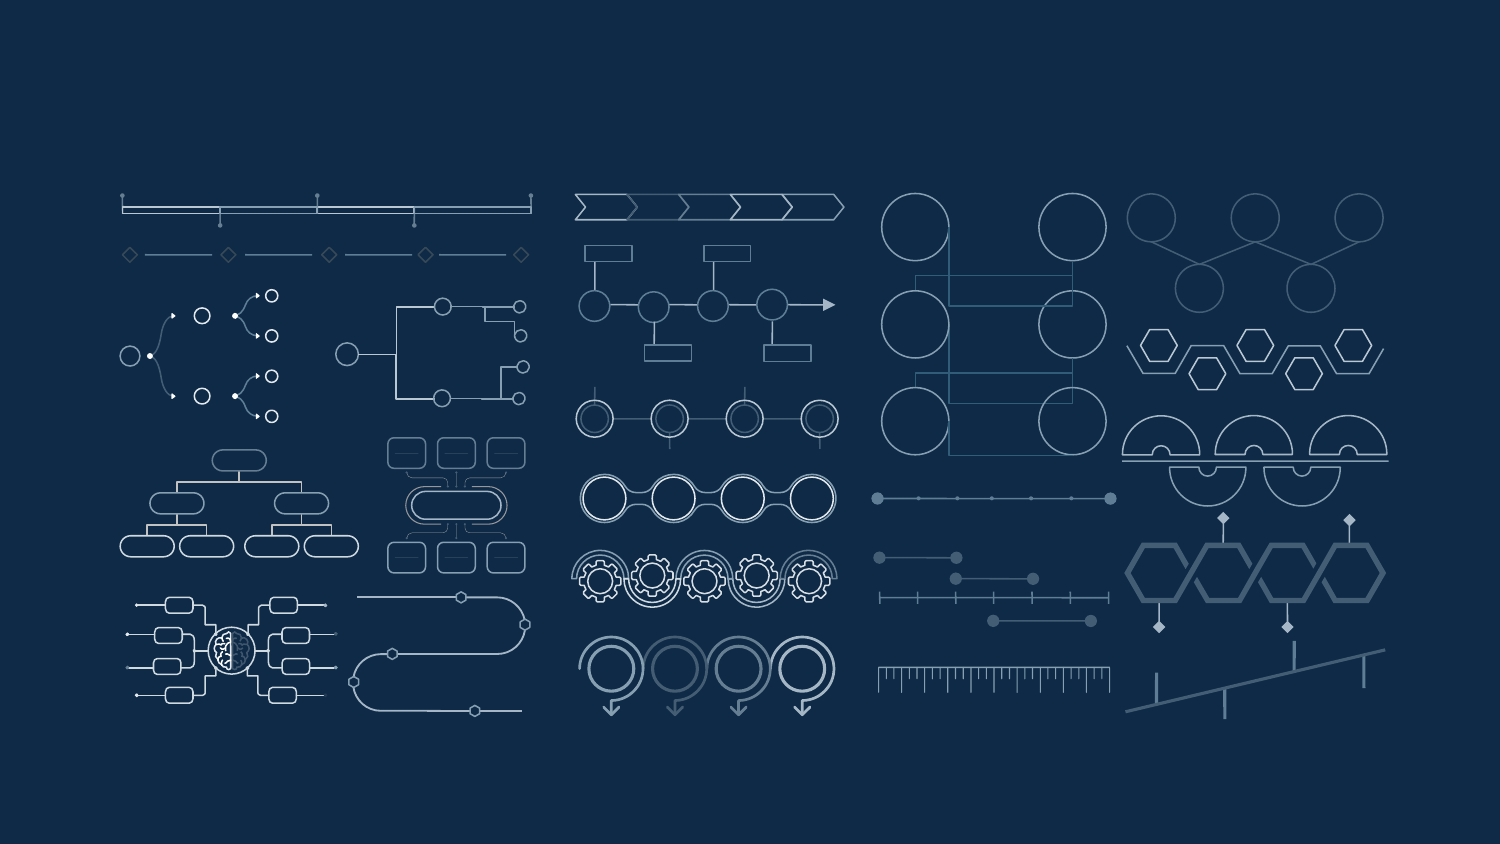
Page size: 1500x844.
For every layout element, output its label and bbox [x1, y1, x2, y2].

text_box [1126, 329, 1384, 390]
text_box [578, 635, 836, 717]
text_box [119, 449, 359, 557]
text_box [348, 591, 530, 717]
text_box [879, 557, 1109, 622]
text_box [575, 194, 845, 220]
text_box [1124, 517, 1387, 628]
text_box [122, 247, 529, 263]
text_box [877, 666, 1111, 694]
text_box [877, 496, 1111, 501]
text_box [1125, 640, 1386, 720]
text_box [571, 550, 838, 608]
text_box [458, 193, 1107, 615]
text_box [335, 298, 530, 407]
text_box [125, 597, 339, 704]
text_box [387, 437, 526, 574]
text_box [1121, 415, 1389, 507]
text_box [1127, 193, 1384, 313]
text_box [119, 193, 534, 228]
text_box [119, 289, 279, 423]
